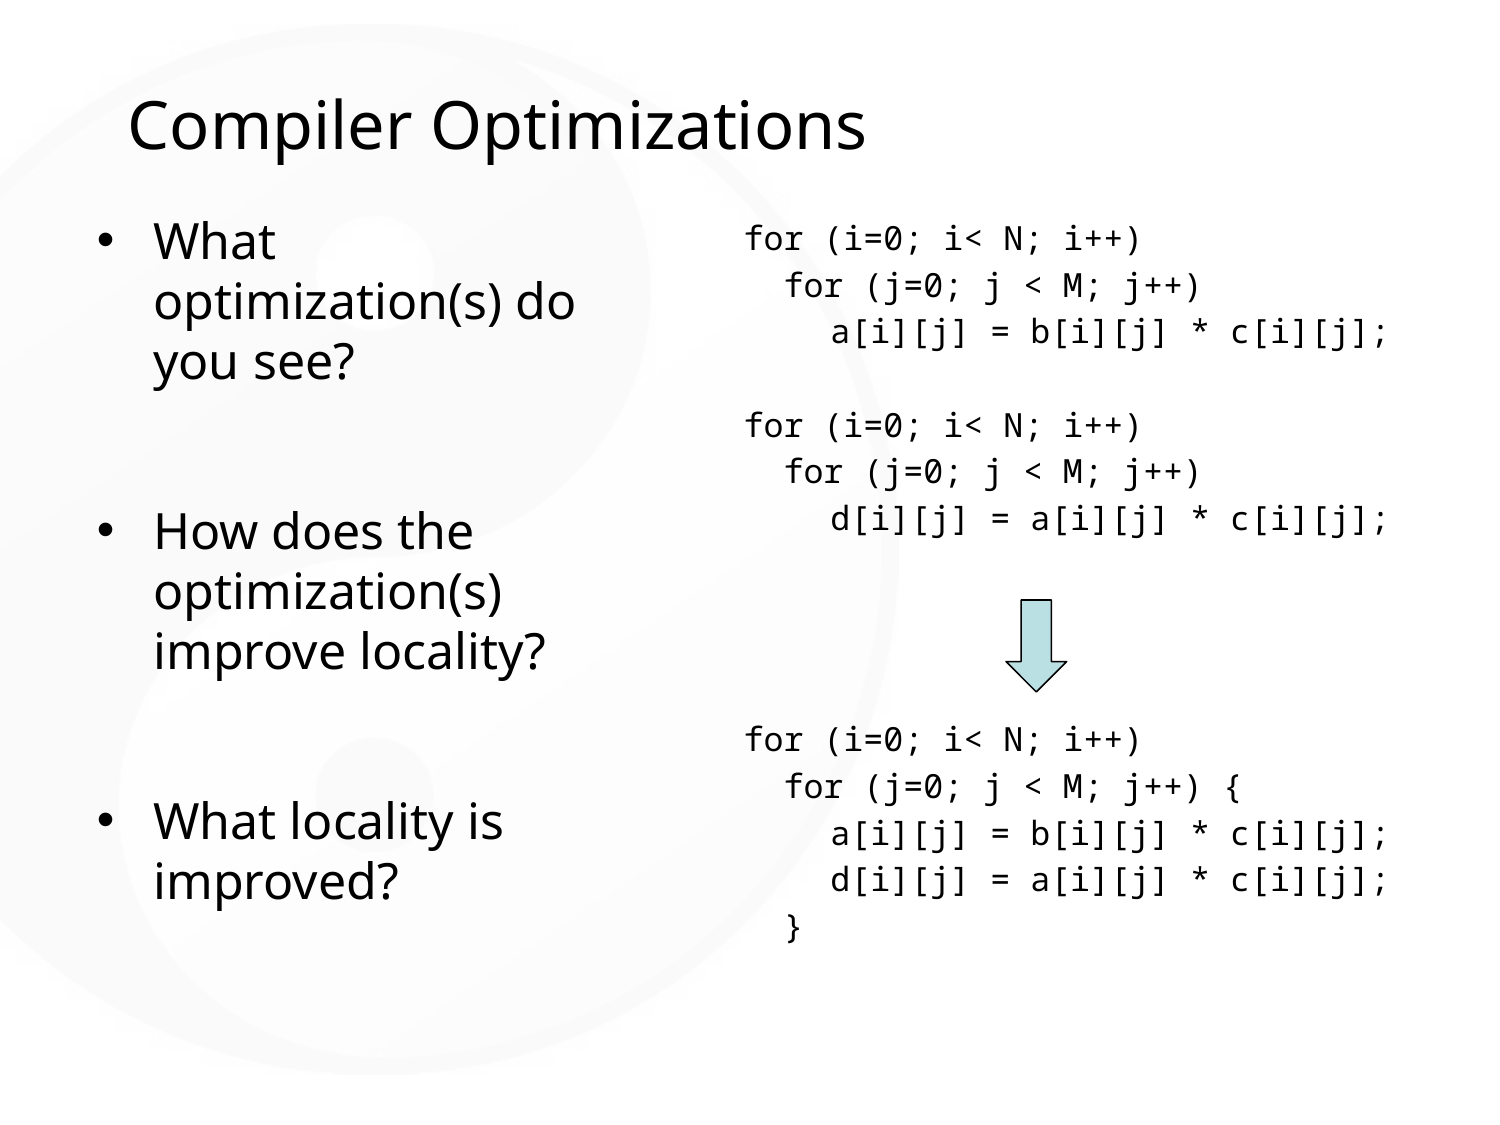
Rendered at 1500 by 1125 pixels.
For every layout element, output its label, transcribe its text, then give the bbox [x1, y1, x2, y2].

title Compiler Optimizations [112, 60, 1388, 186]
text_box [1006, 600, 1067, 692]
text_box What optimization(s) do you see? How does the optimization(s) improve locality? What locality is improved? [82, 202, 646, 917]
list for (i=0; i< N; i++) for (j=0; j < M; j++) a[i][j] = b[i][j] * c[i][j]; for (i=0; i< N; i++) for (j=0; j < M; j++) d[i][j] = a[i][j] * c[i][j]; for (i=0; i< N; i++) for (j=0; j < M; j++) { a[i][j] = b[i][j] * c[i][j]; d[i][j] = a[i][j] * c[i][j]; } [653, 209, 1447, 1016]
